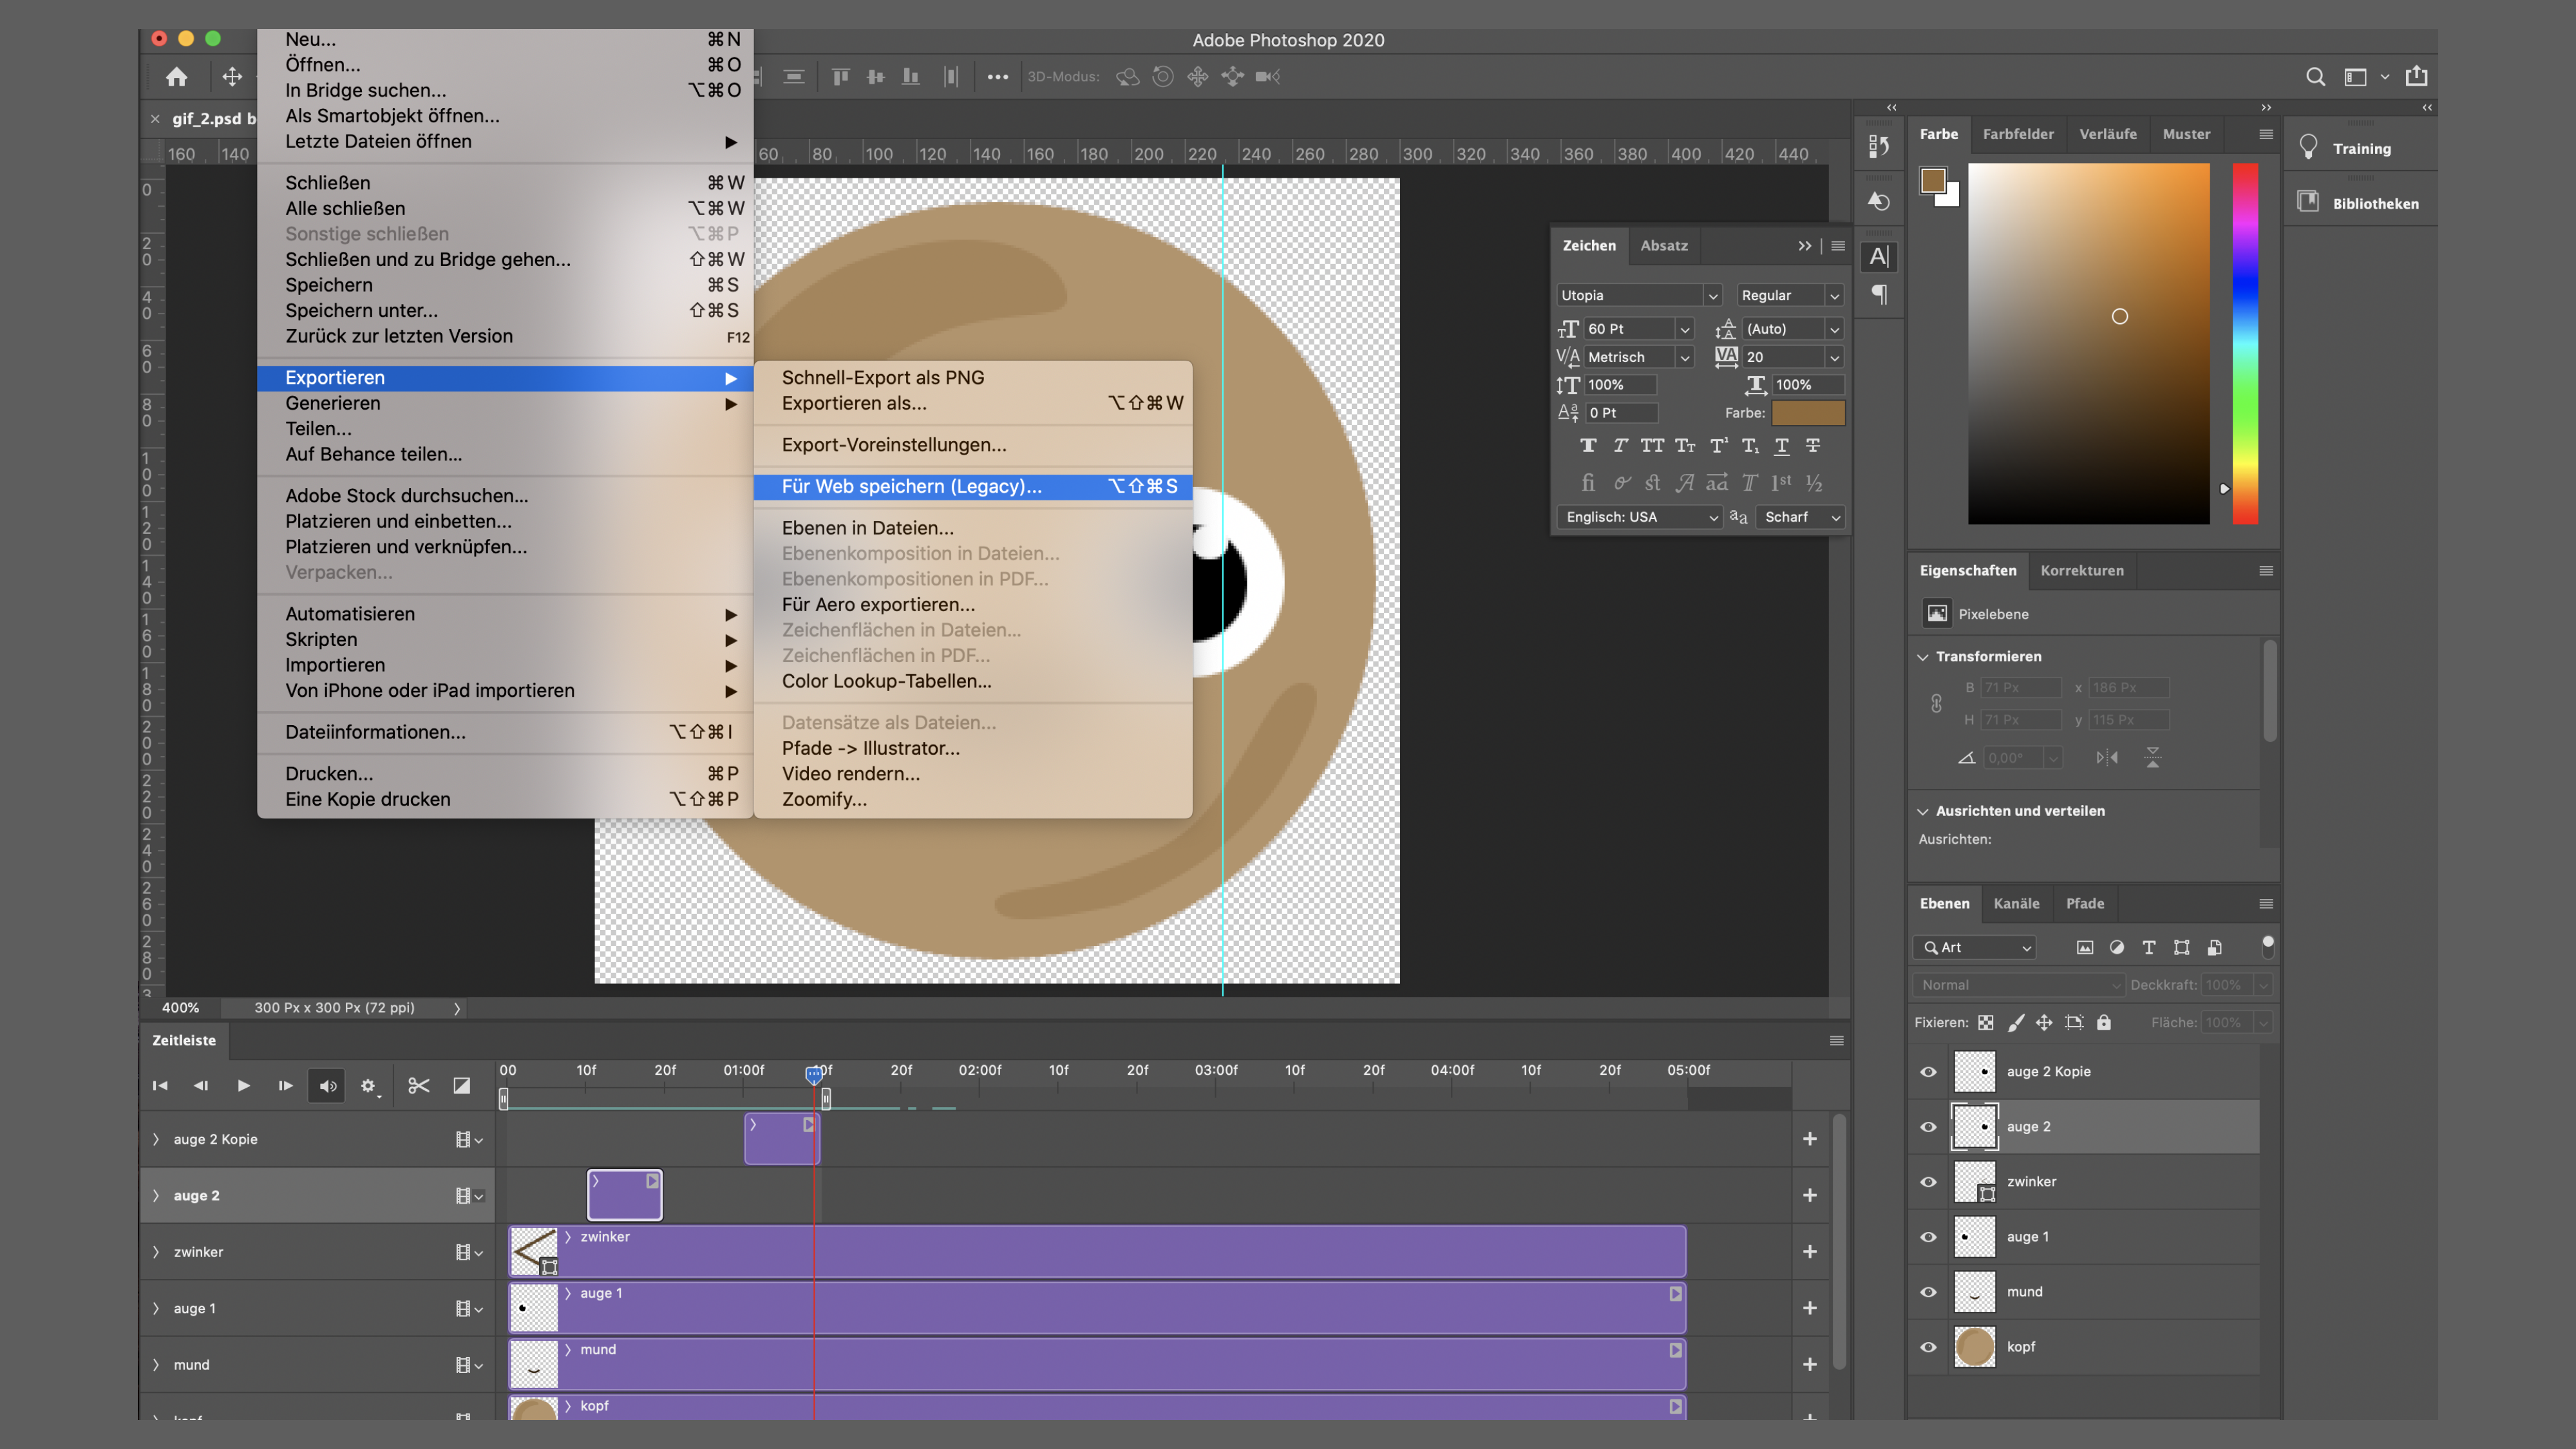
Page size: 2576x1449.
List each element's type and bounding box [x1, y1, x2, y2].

picture [138, 29, 2438, 1420]
